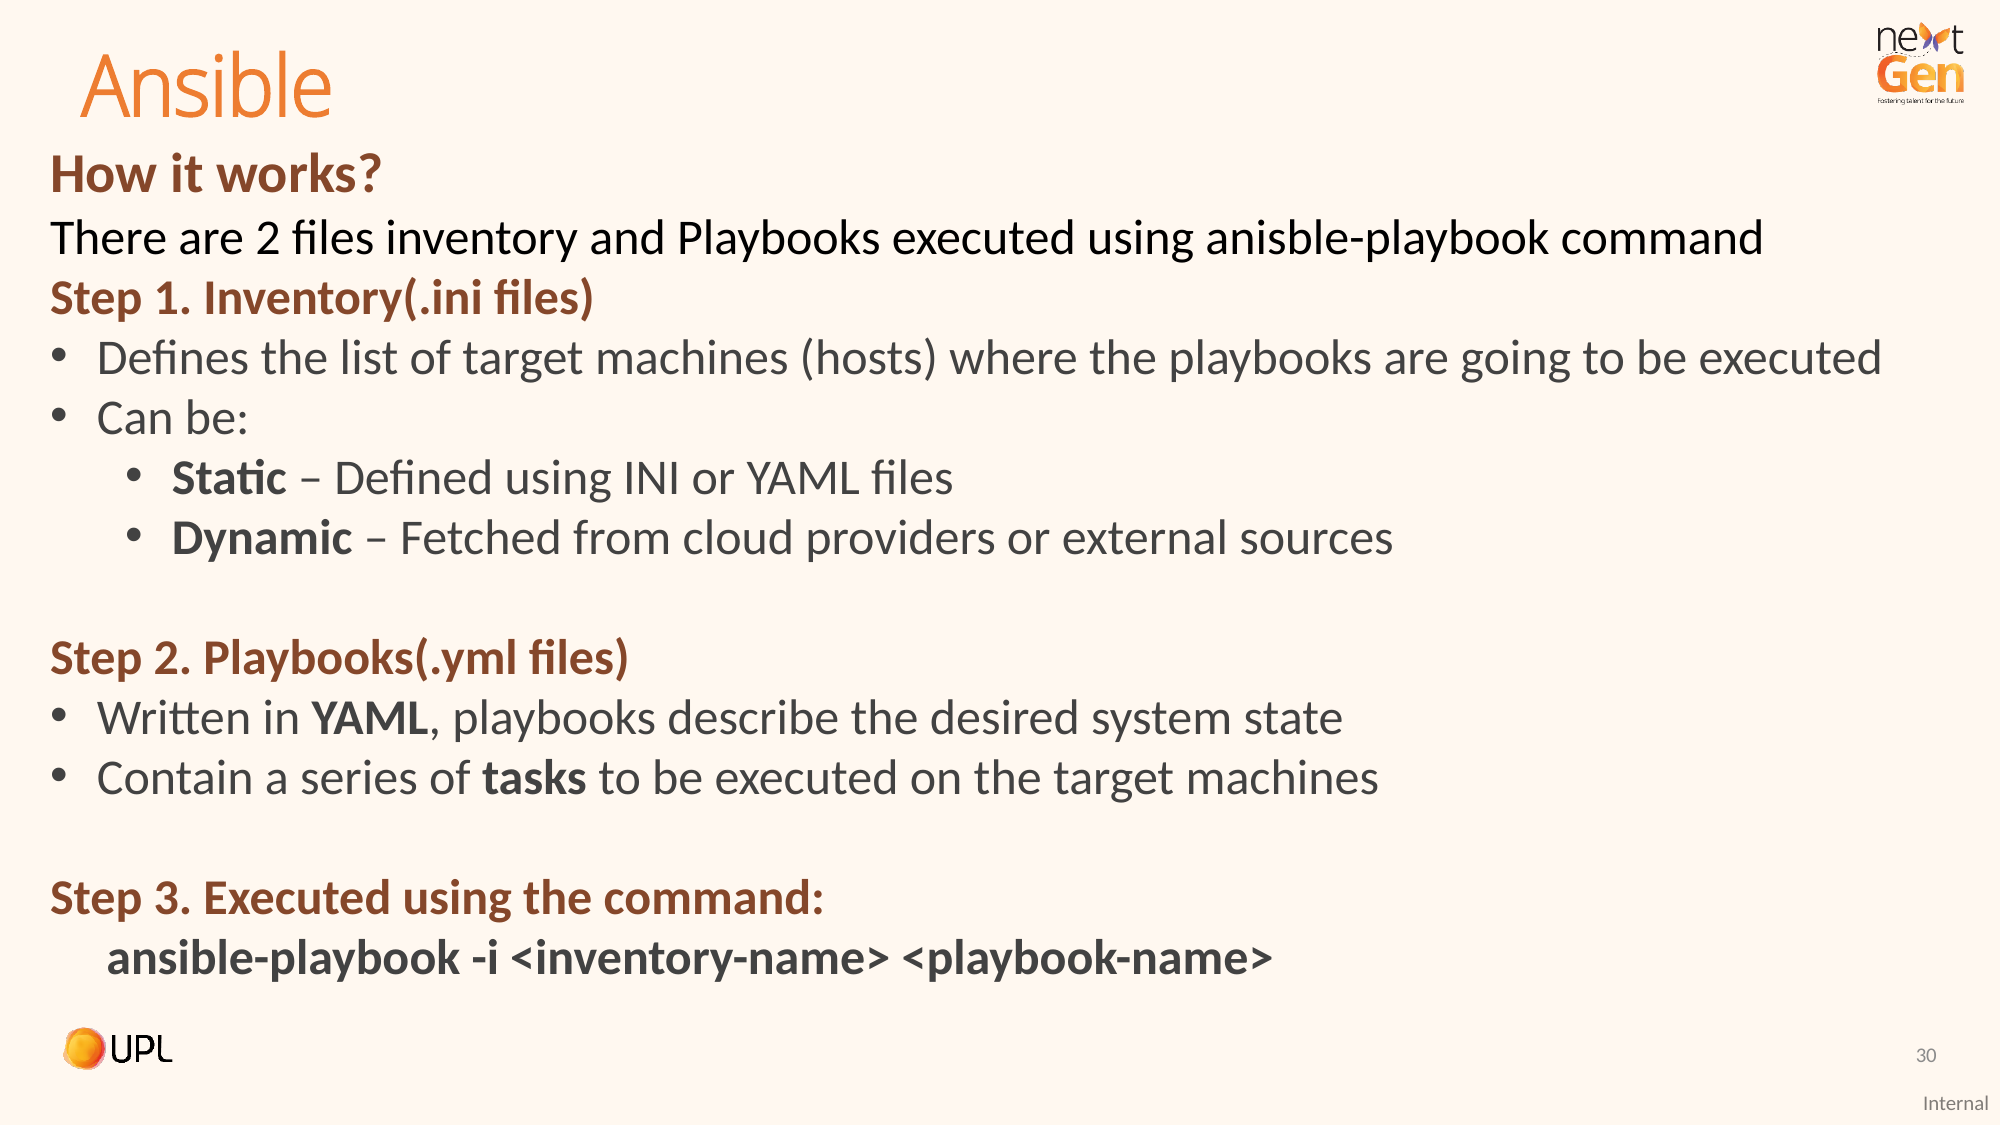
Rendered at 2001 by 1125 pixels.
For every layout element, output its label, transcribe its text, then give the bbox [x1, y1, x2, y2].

title Ansible [67, 28, 1812, 129]
picture [62, 1060, 174, 1071]
text_box How it works? There are 2 files inventory and Playbooks executed using anisble-playbook command Step 1. Inventory(.ini files) Defines the list of target machines (hosts) where the playbooks are going to be executed Can be: Static – Defined using INI or YAML files Dynamic – Fetched from cloud providers or external sources Step 2. Playbooks(.yml files) Written in YAML, playbooks describe the desired system state Contain a series of tasks to be executed on the target machines Step 3. Executed using the command: ansible-playbook -i <inventory-name> <playbook-name> [35, 129, 1966, 1060]
picture [1876, 21, 1964, 105]
slide_number 30 [1777, 1060, 1937, 1067]
